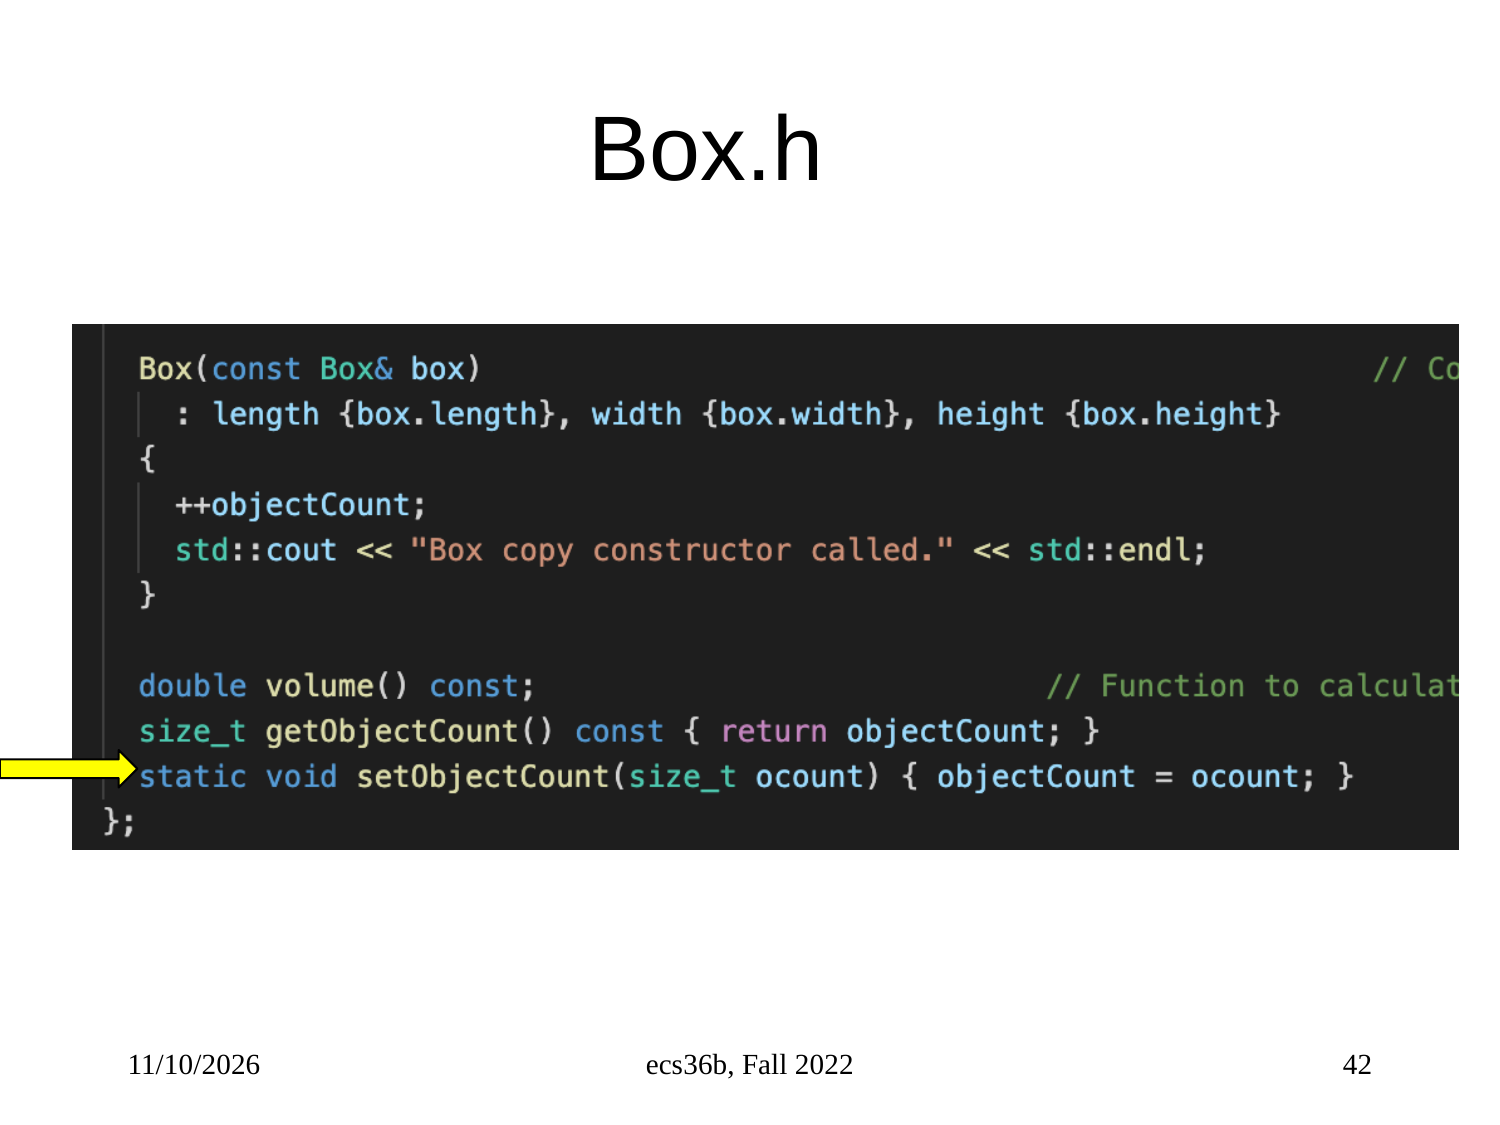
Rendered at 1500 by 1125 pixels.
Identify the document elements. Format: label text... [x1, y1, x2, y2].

text_box [0, 759, 66, 779]
title Box.h [187, 49, 1226, 238]
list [71, 324, 1459, 851]
slide_number 42 [1074, 1024, 1388, 1101]
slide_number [112, 1024, 426, 1101]
footer ecs36b, Fall 2022 [512, 1024, 988, 1101]
